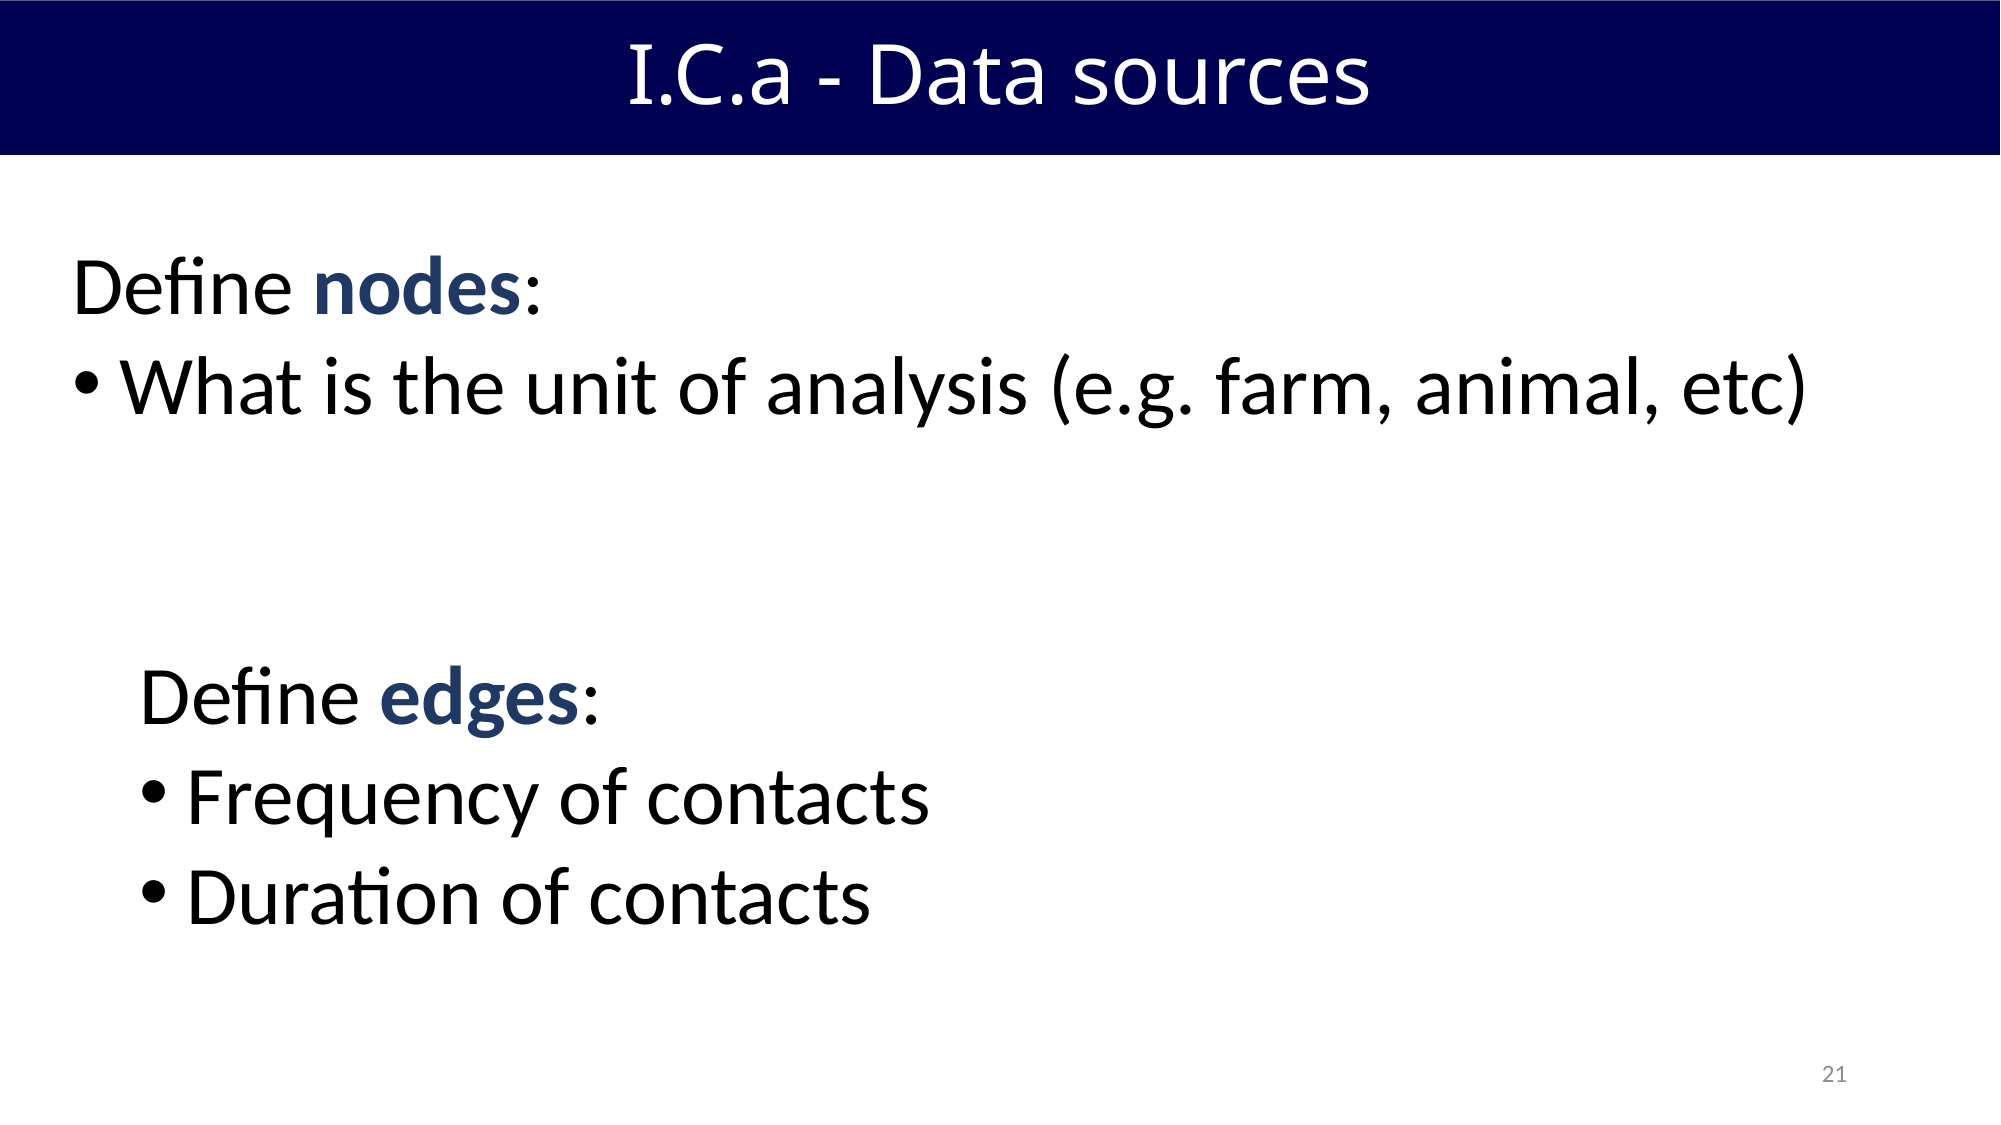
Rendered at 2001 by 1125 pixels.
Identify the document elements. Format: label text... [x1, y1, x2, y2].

slide_number 21 [1412, 1042, 1863, 1103]
text_box Define edges: Frequency of contacts Duration of contacts [125, 633, 947, 949]
text_box I.C.a - Data sources [0, 0, 2000, 155]
text_box Define nodes: What is the unit of analysis (e.g. farm, animal, etc) [57, 224, 1950, 439]
